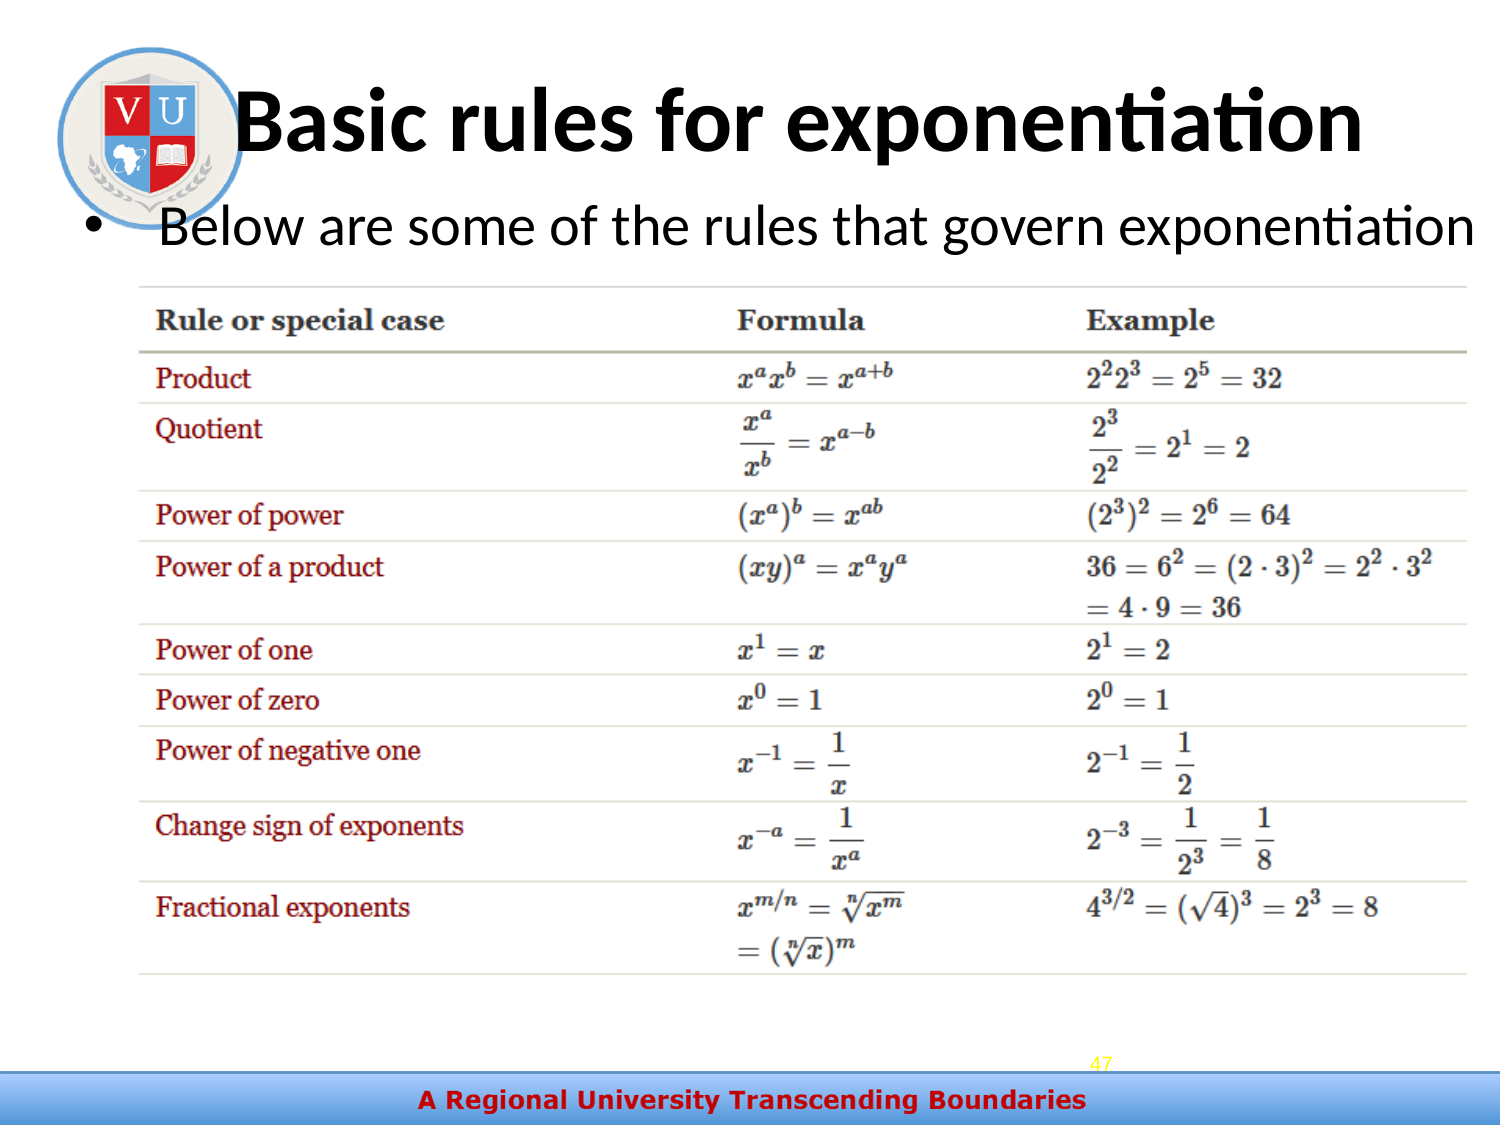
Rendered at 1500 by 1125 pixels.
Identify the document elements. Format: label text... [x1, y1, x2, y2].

picture [0, 0, 1500, 1125]
text_box Basic rules for exponentiation [212, 55, 1388, 175]
slide_number 47 [1074, 1042, 1425, 1103]
list Below are some of the rules that govern exponentiation [68, 187, 1500, 263]
